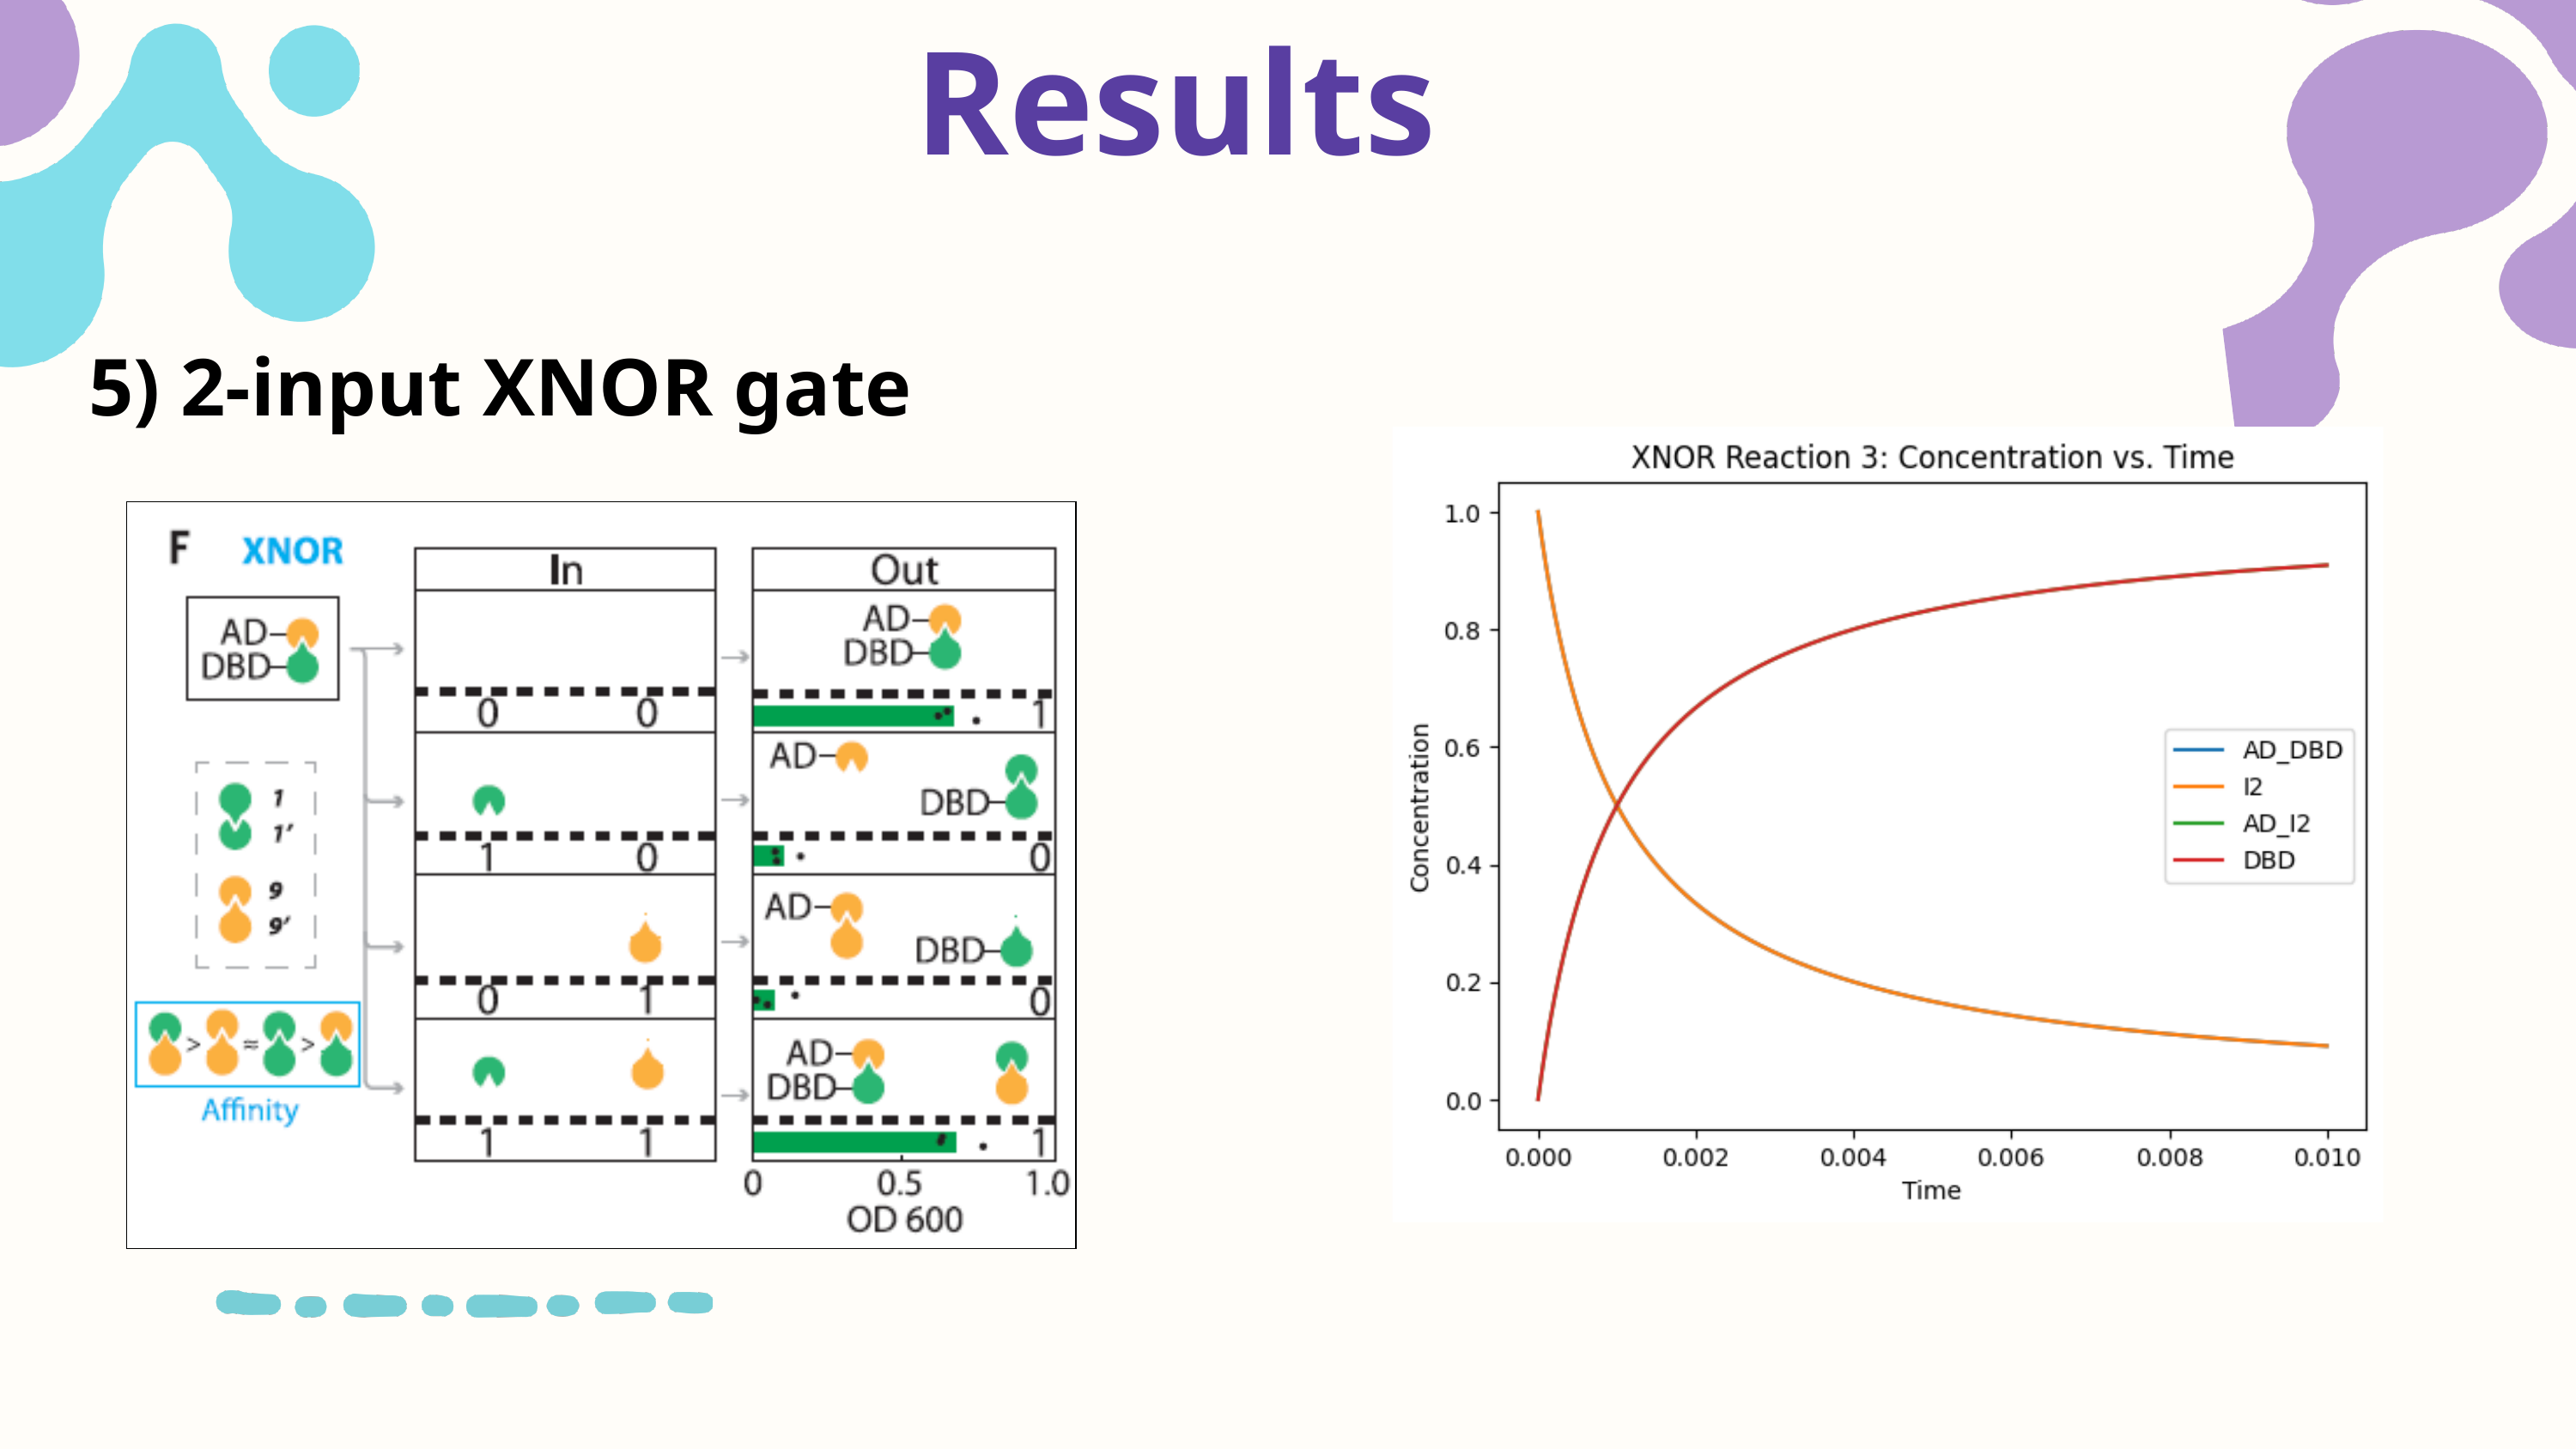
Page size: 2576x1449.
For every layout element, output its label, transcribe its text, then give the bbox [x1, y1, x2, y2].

text_box [0, 0, 386, 381]
text_box [1392, 427, 2384, 1222]
text_box [214, 1289, 714, 1319]
text_box [2182, 0, 2576, 433]
text_box Results [361, 0, 1990, 184]
text_box [126, 501, 1077, 1249]
text_box 5) 2-input XNOR gate [88, 321, 1506, 432]
